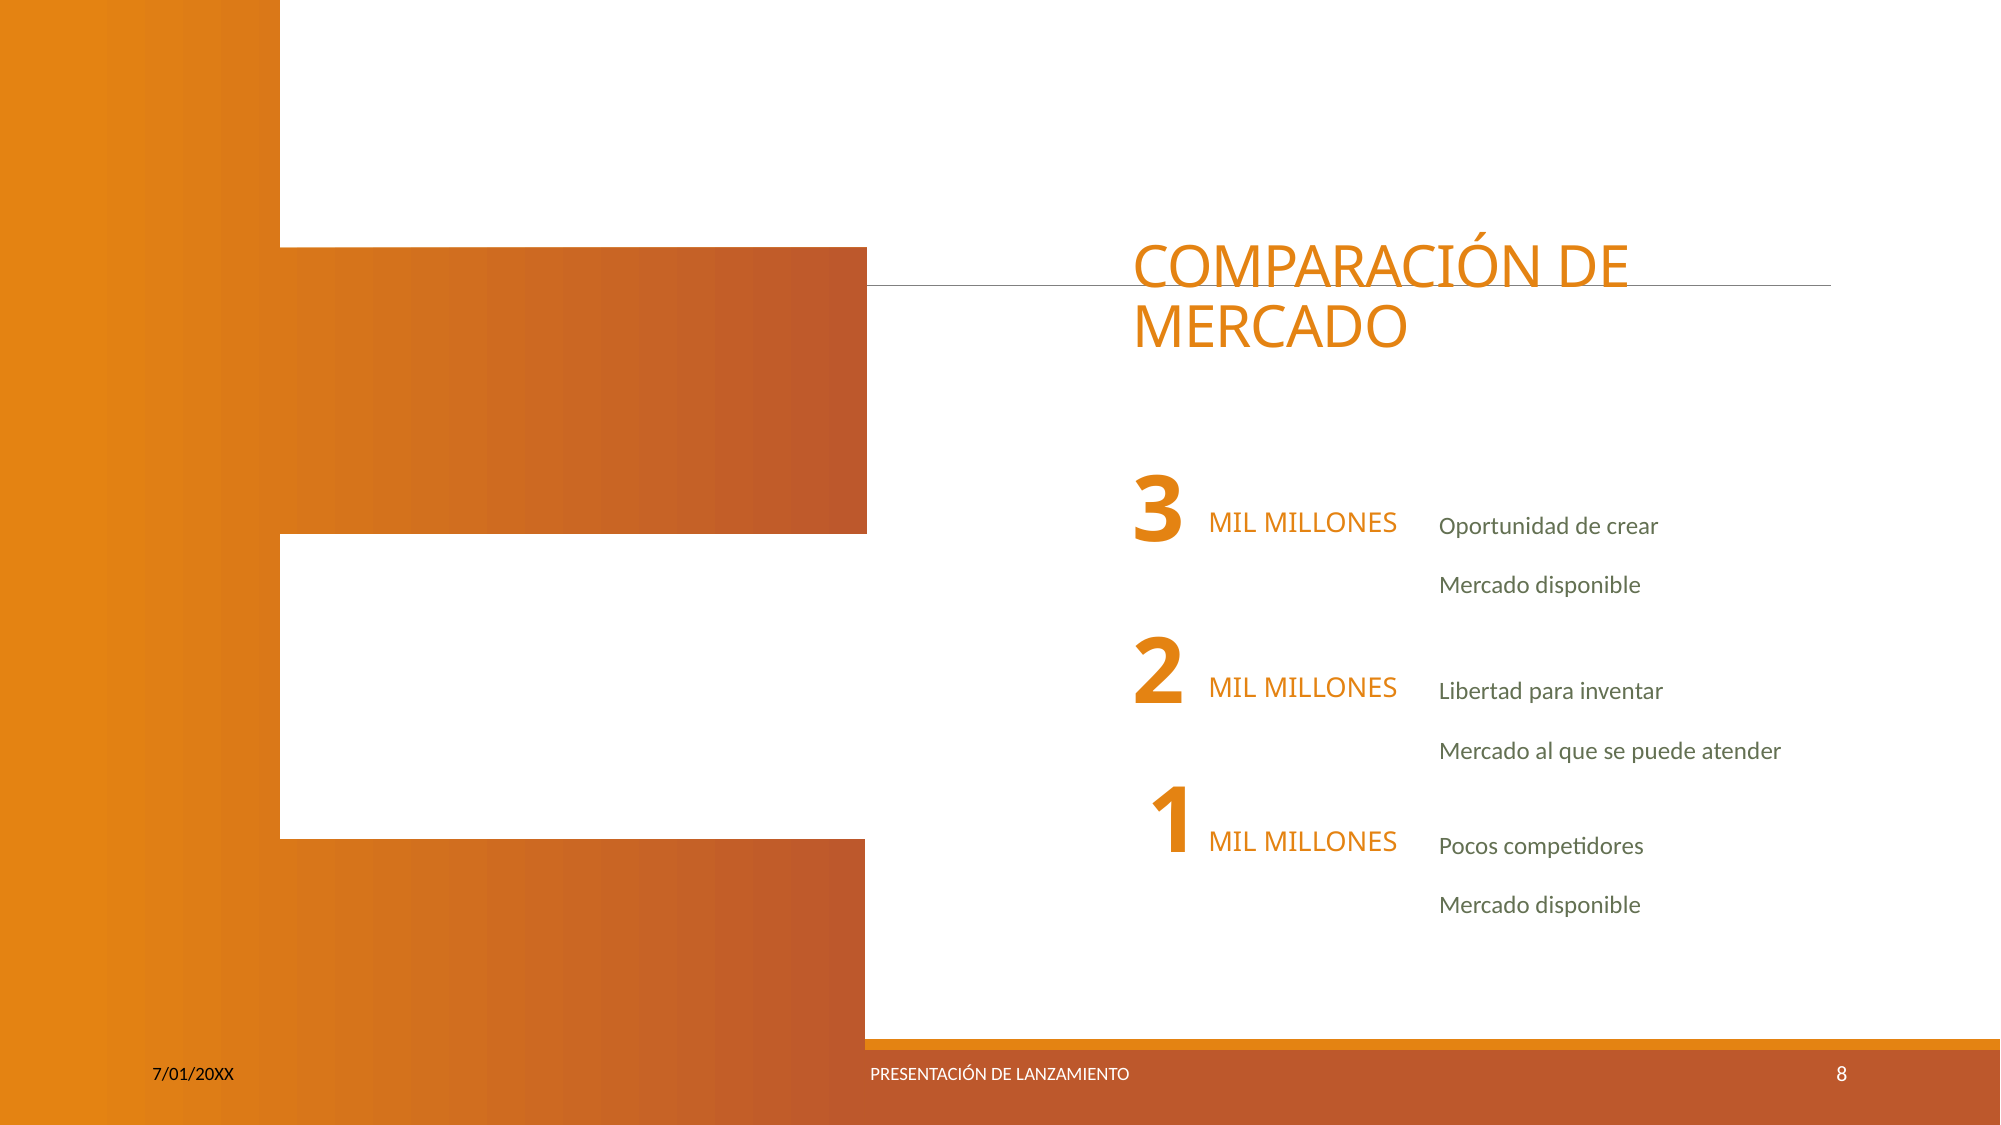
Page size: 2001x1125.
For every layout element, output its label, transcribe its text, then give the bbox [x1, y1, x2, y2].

list 3 [1132, 460, 1225, 564]
list Libertad para inventar Mercado al que se puede atender [1439, 667, 1838, 785]
list mil millones [1225, 493, 1415, 553]
footer Presentación de lanzamiento [662, 1042, 1338, 1103]
list 1 [1132, 765, 1225, 894]
list mil millones [1225, 813, 1415, 873]
list 2 [1132, 622, 1225, 726]
list mil millones [1225, 658, 1415, 718]
title Comparación de mercado [1132, 232, 1863, 385]
list Pocos competidores Mercado disponible [1439, 822, 1838, 940]
list Oportunidad de crear Mercado disponible [1439, 501, 1838, 620]
slide_number 8 [1412, 1042, 1863, 1103]
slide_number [137, 1042, 588, 1103]
